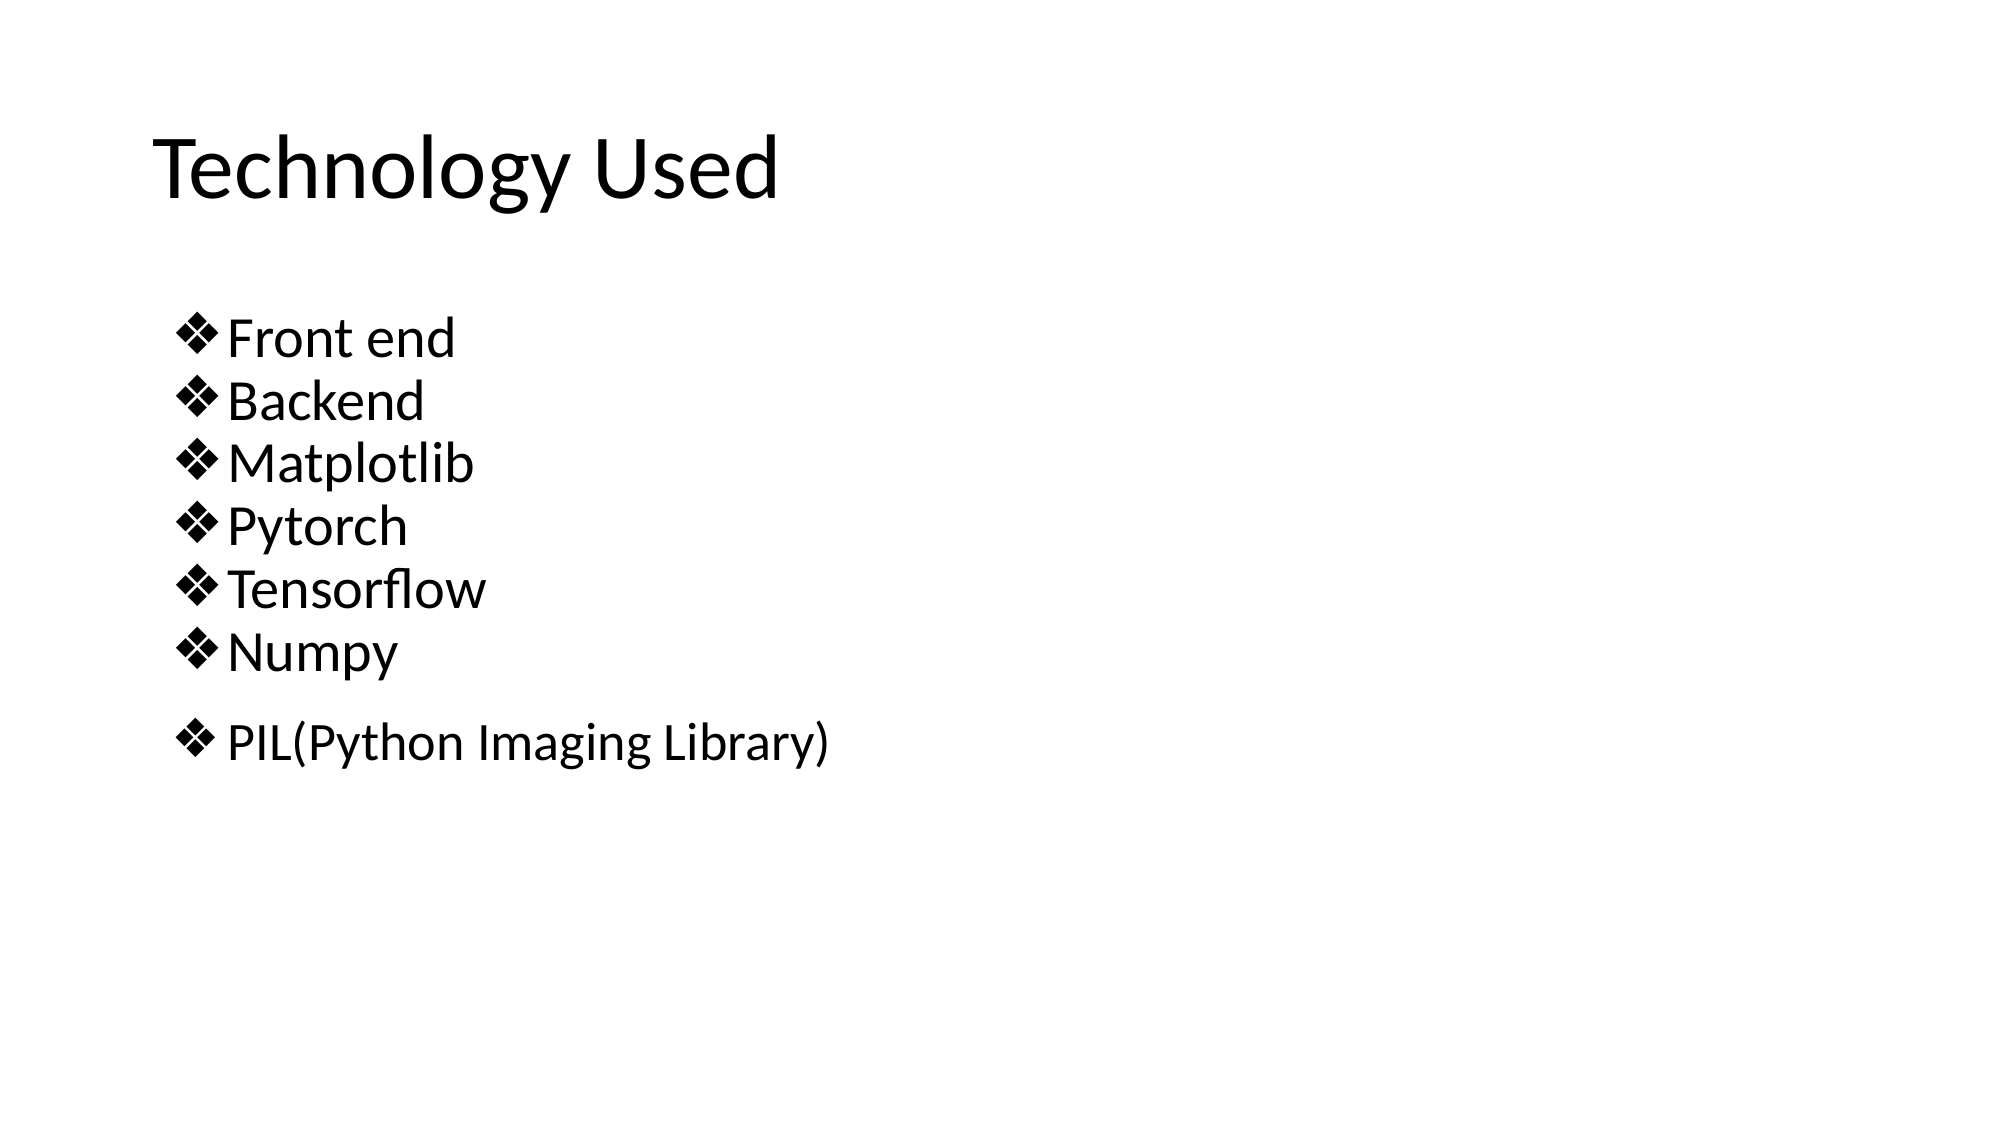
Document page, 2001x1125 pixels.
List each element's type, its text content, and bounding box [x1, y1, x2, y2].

title Technology Used [137, 59, 1863, 278]
list Front end Backend Matplotlib Pytorch Tensorflow Numpy PIL(Python Imaging Library) [137, 299, 1863, 1014]
